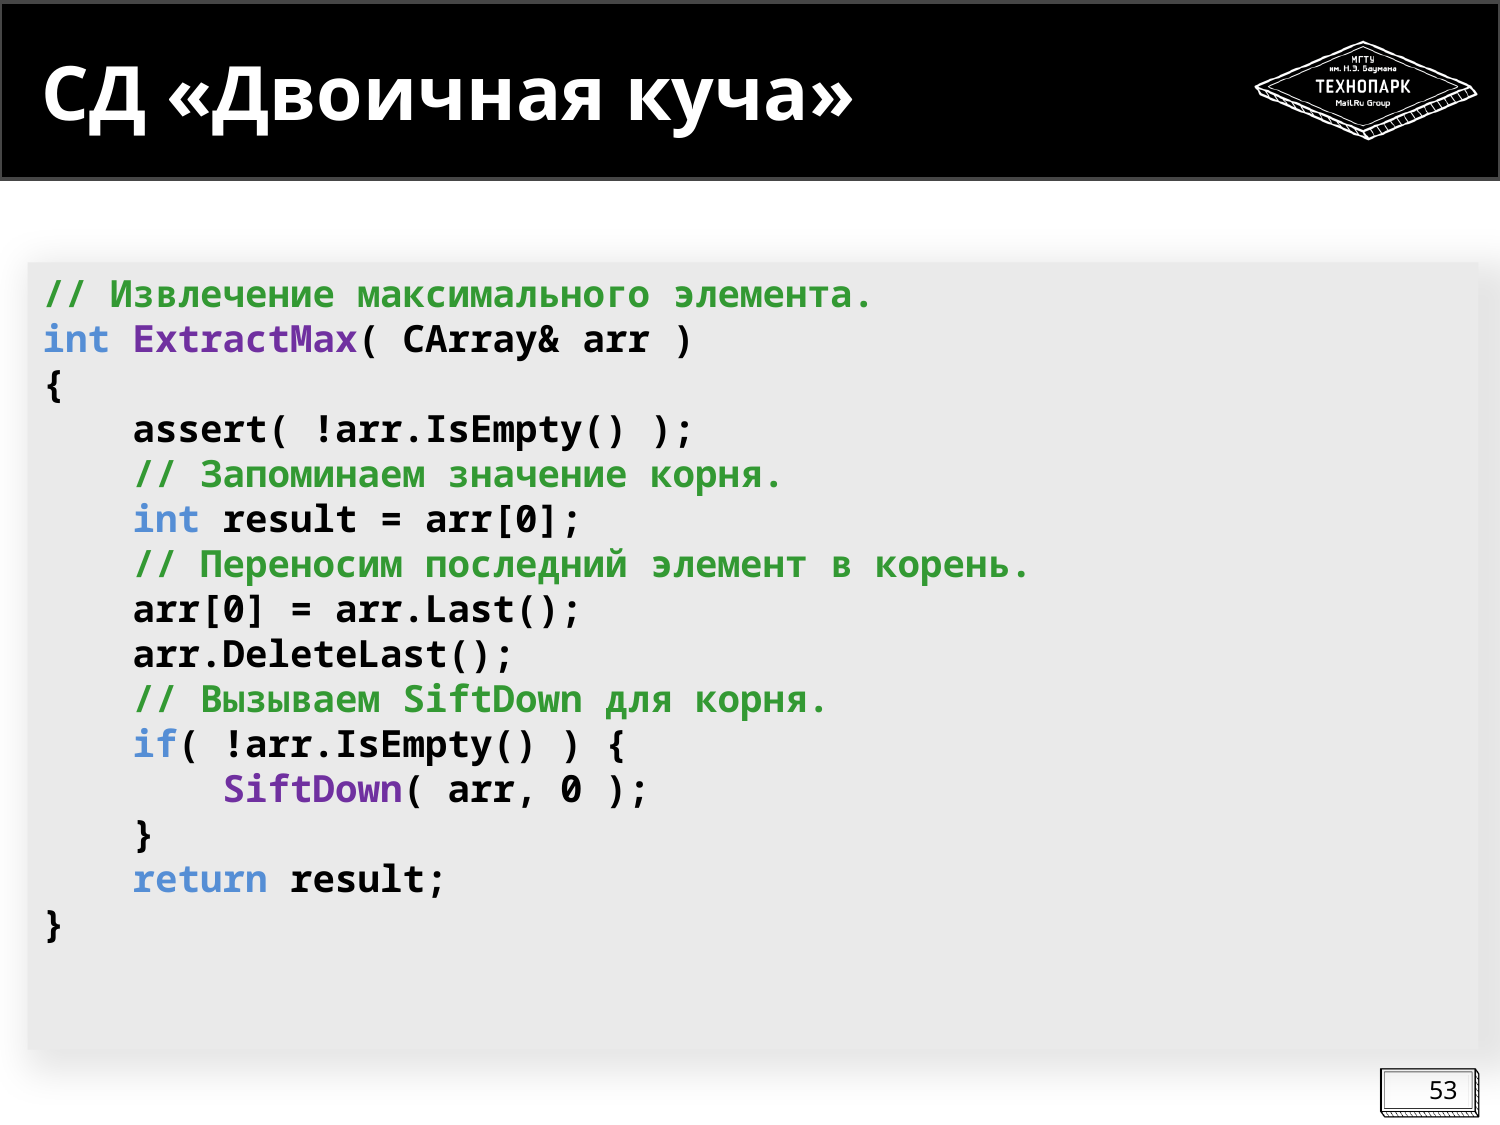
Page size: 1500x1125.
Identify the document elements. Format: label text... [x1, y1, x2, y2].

picture [1250, 19, 1492, 162]
slide_number 53 [1130, 1069, 1473, 1114]
picture [1366, 1060, 1495, 1125]
title СД «Двоичная куча» [26, 15, 1250, 166]
list // Извлечение максимального элемента. int ExtractMax( CArray& arr ) { assert( !arr.IsEmpty() ); // Запоминаем значение корня. int result = arr[0]; // Переносим последний элемент в корень. arr[0] = arr.Last(); arr.DeleteLast(); // Вызываем SiftDown для корня. if( !arr.IsEmpty() ) { SiftDown( arr, 0 ); } return result; } [27, 262, 1475, 1050]
